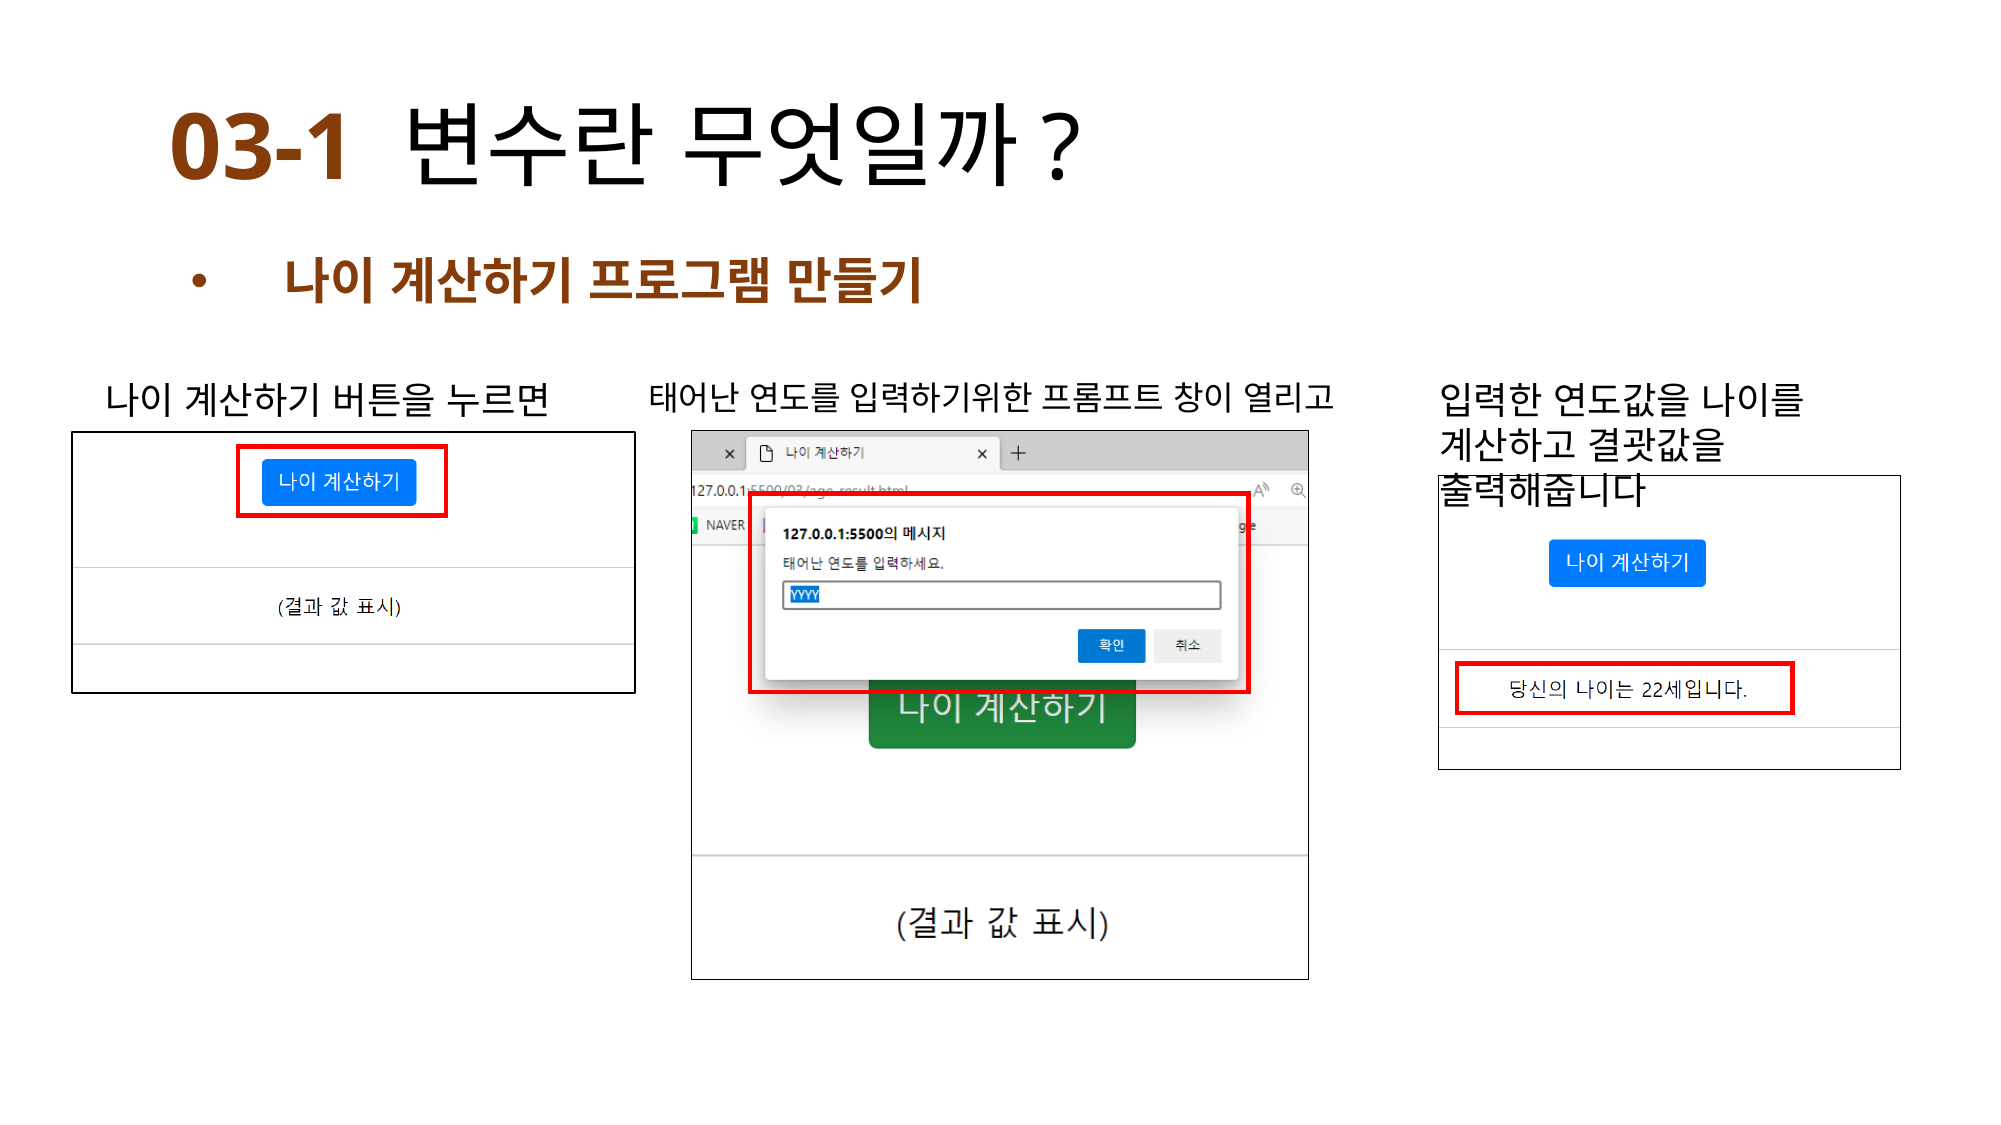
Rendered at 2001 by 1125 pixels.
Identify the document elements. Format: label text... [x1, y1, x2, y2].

picture [691, 430, 1309, 980]
text_box 나이 계산하기 버튼을 누르면 [72, 369, 664, 430]
text_box 입력한 연도값을 나이를 계산하고 결괏값을 출력해줍니다 [1424, 369, 1956, 520]
title 03-1 변수란 무엇일까? [154, 41, 1880, 260]
picture [72, 432, 634, 693]
text_box 나이 계산하기 프로그램 만들기 [175, 248, 1901, 337]
text_box 태어난 연도를 입력하기위한 프롬프트 창이 열리고 [633, 369, 1424, 425]
picture [1438, 475, 1901, 770]
